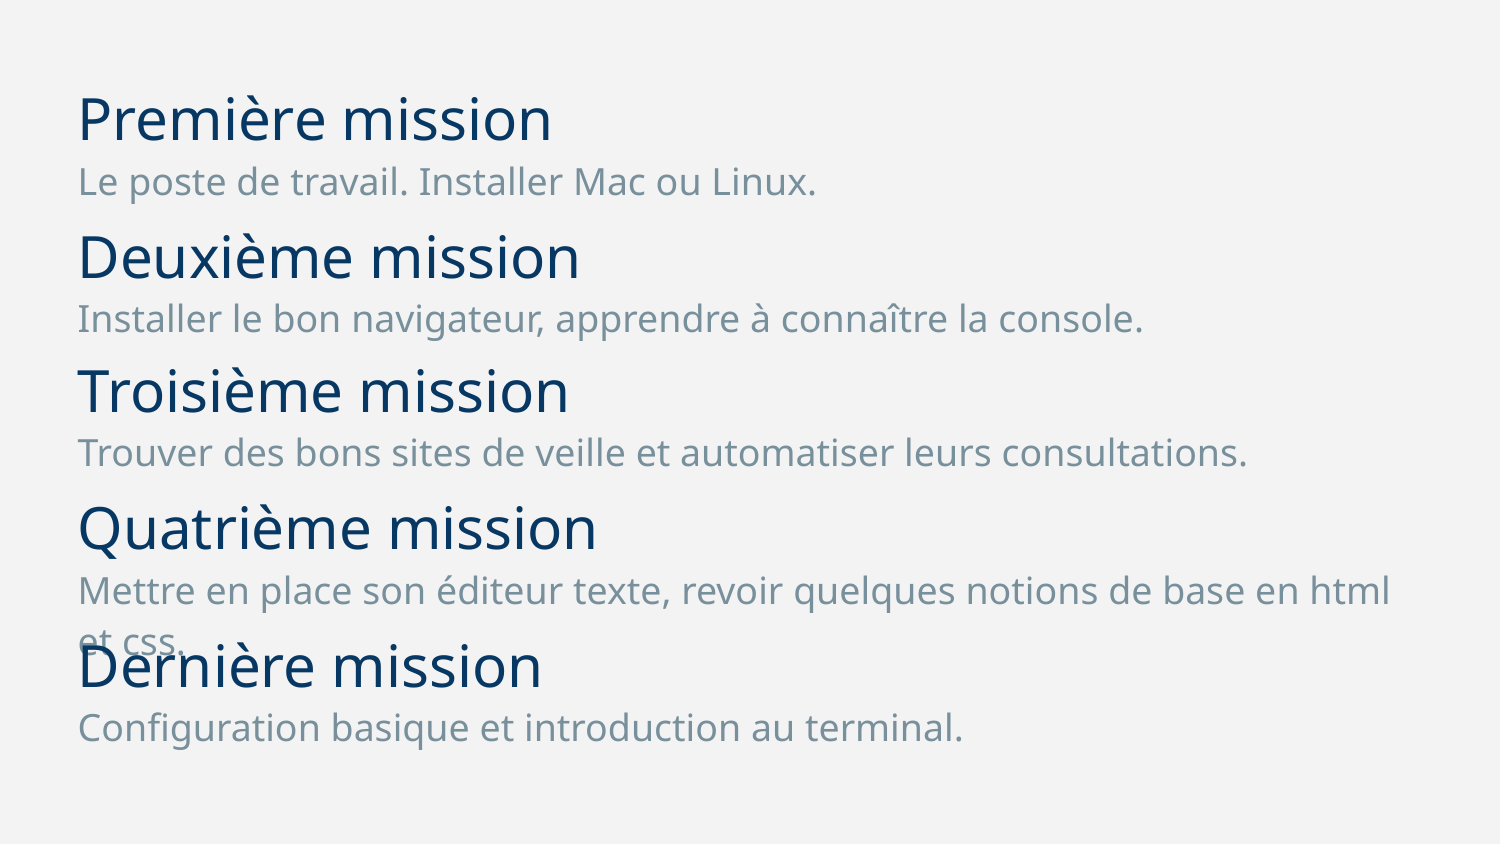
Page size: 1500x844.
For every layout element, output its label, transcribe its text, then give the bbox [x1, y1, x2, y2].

list Le poste de travail. Installer Mac ou Linux. [62, 162, 1438, 204]
title Première mission [62, 67, 1438, 162]
list Mettre en place son éditeur texte, revoir quelques notions de base en html et css. [62, 570, 1438, 613]
list Installer le bon navigateur, apprendre à connaître la console. [62, 299, 1438, 338]
title Deuxième mission [62, 204, 1438, 299]
list Trouver des bons sites de veille et automatiser leurs consultations. [62, 433, 1438, 476]
title Troisième mission [62, 338, 1438, 433]
title Quatrième mission [62, 476, 1438, 570]
list Configuration basique et introduction au terminal. [62, 708, 1438, 777]
title Dernière mission [62, 613, 1438, 708]
